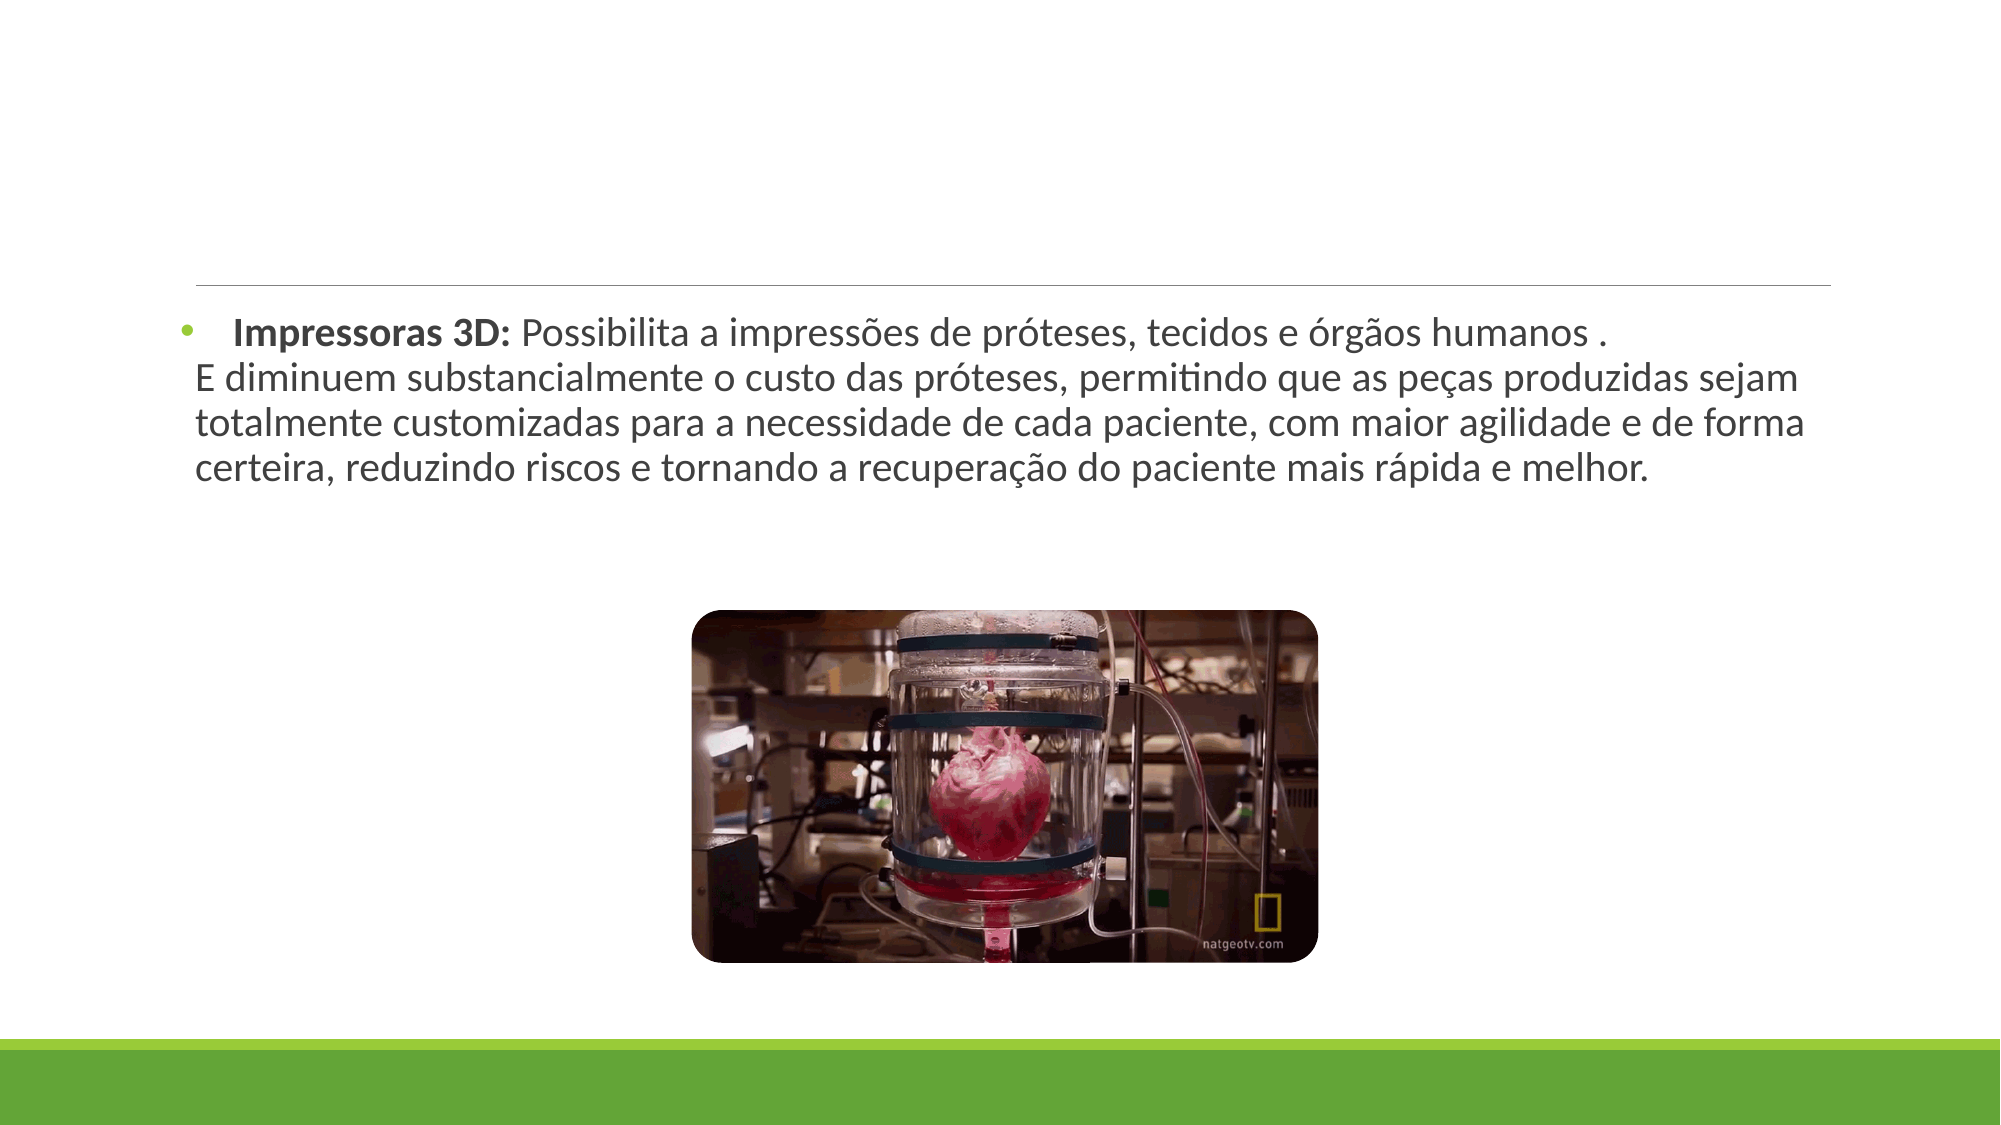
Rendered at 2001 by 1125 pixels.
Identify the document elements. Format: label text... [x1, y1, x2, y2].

list Impressoras 3D: Possibilita a impressões de próteses, tecidos e órgãos humanos . E diminuem substancialmente o custo das próteses, permitindo que as peças produzidas sejam totalmente customizadas para a necessidade de cada paciente, com maior agilidade e de forma certeira, reduzindo riscos e tornando a recuperação do paciente mais rápida e melhor. [180, 302, 1830, 963]
picture [691, 609, 1319, 964]
